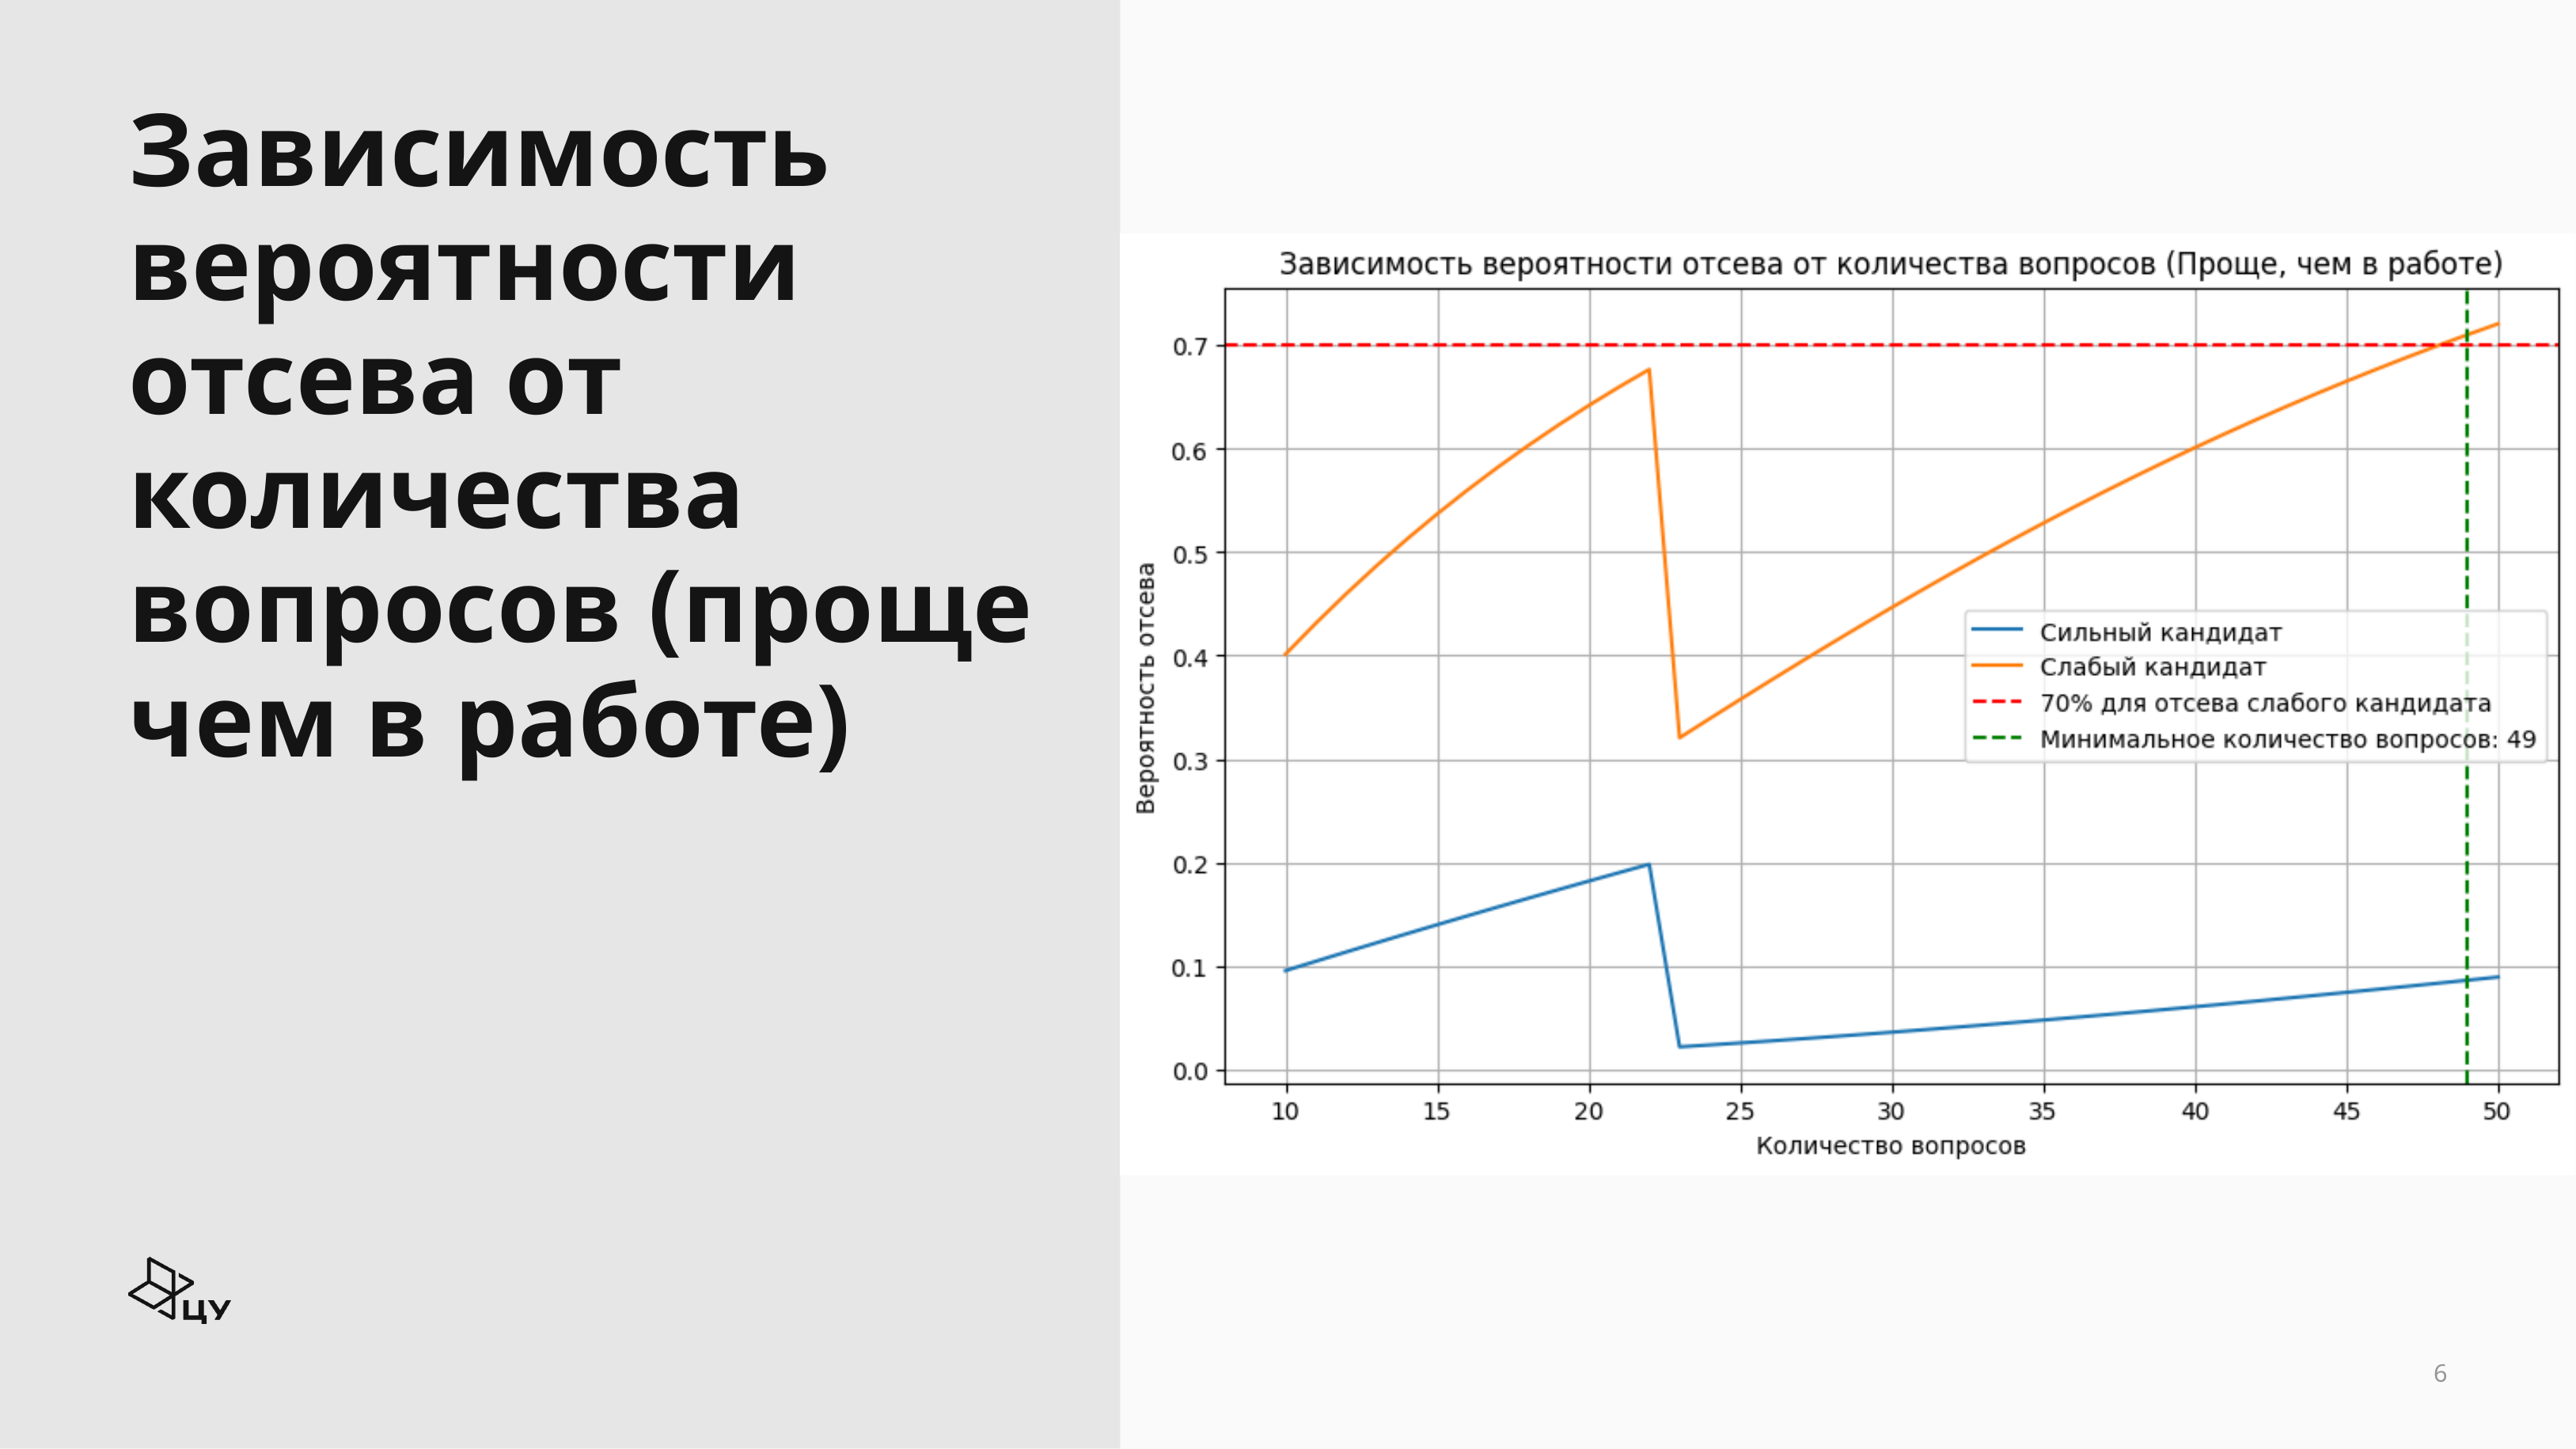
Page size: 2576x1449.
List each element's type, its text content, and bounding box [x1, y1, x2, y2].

text_box Зависимость вероятности отсева от количества вопросов (проще чем в работе) [128, 92, 1088, 777]
picture [1120, 233, 2576, 1175]
text_box 6 [2295, 1336, 2448, 1413]
text_box [0, 0, 1121, 1449]
picture [128, 1257, 231, 1324]
